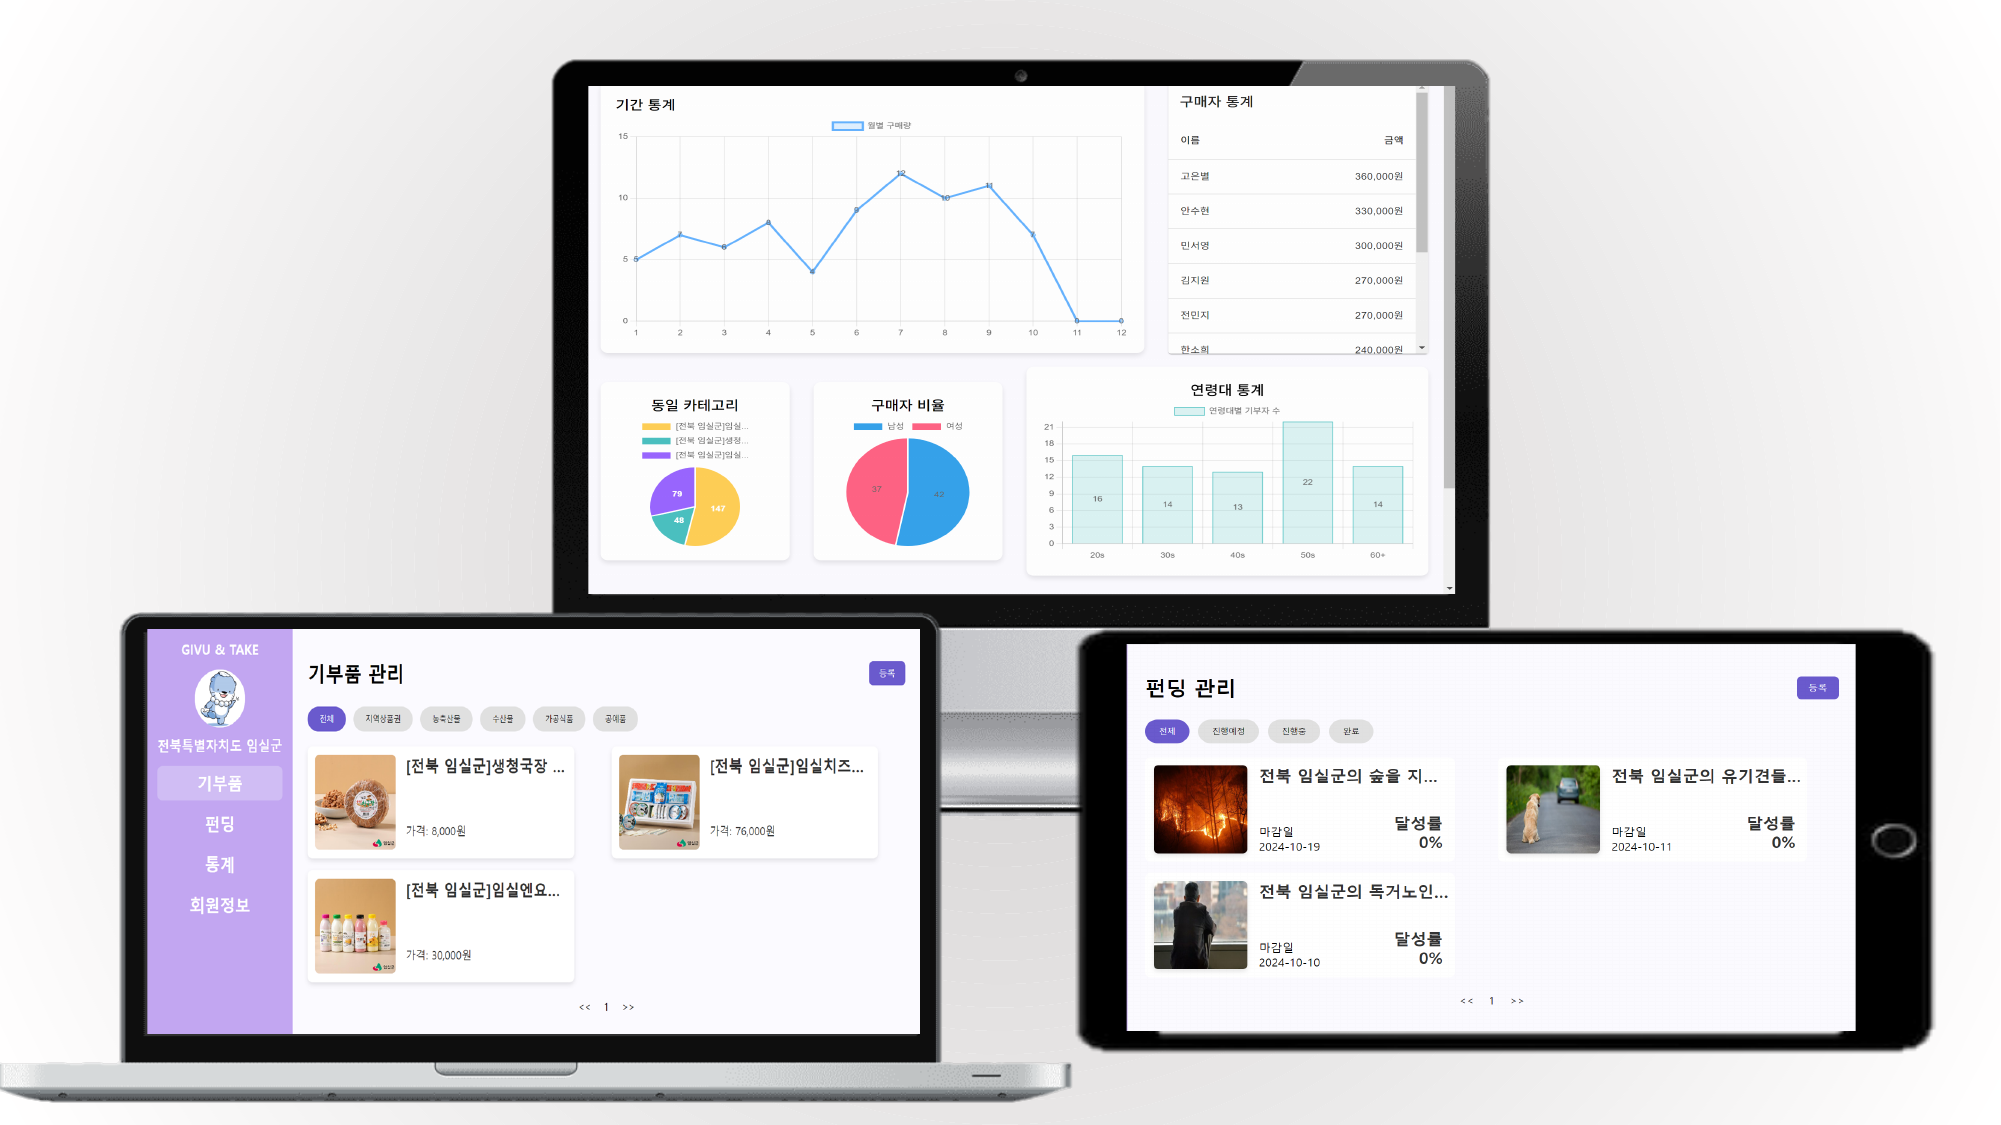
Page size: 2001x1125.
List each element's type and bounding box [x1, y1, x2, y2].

text_box [0, 600, 963, 1125]
text_box [963, 436, 2000, 1125]
text_box [489, 57, 1537, 600]
